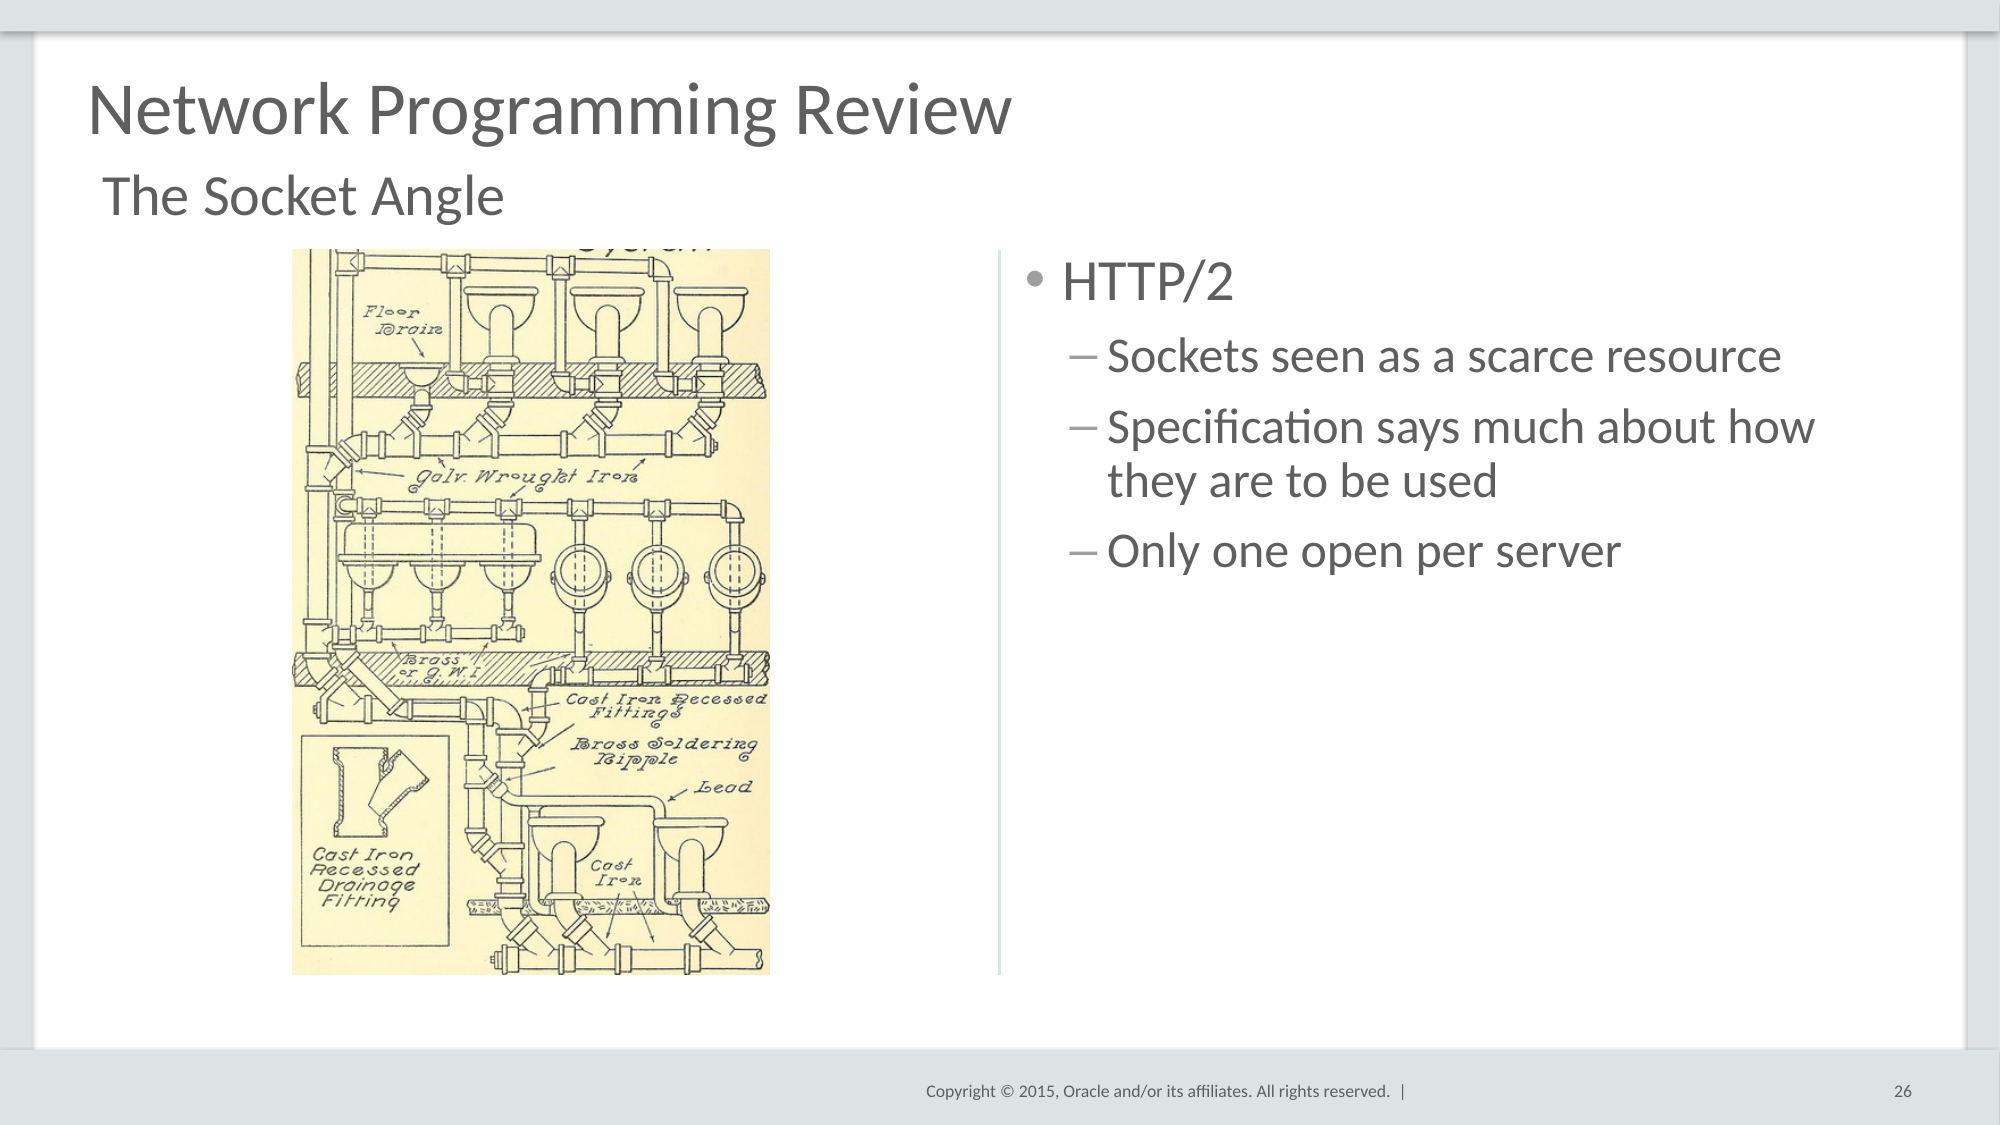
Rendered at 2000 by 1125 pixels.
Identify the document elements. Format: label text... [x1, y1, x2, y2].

list HTTP/2 Sockets seen as a scarce resource Specification says much about how they are to be used Only one open per server [1024, 249, 1913, 975]
slide_number 26 [1849, 1075, 1913, 1106]
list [86, 249, 975, 976]
title Network Programming Review [87, 3, 1913, 150]
text_box The Socket Angle [87, 157, 1913, 215]
